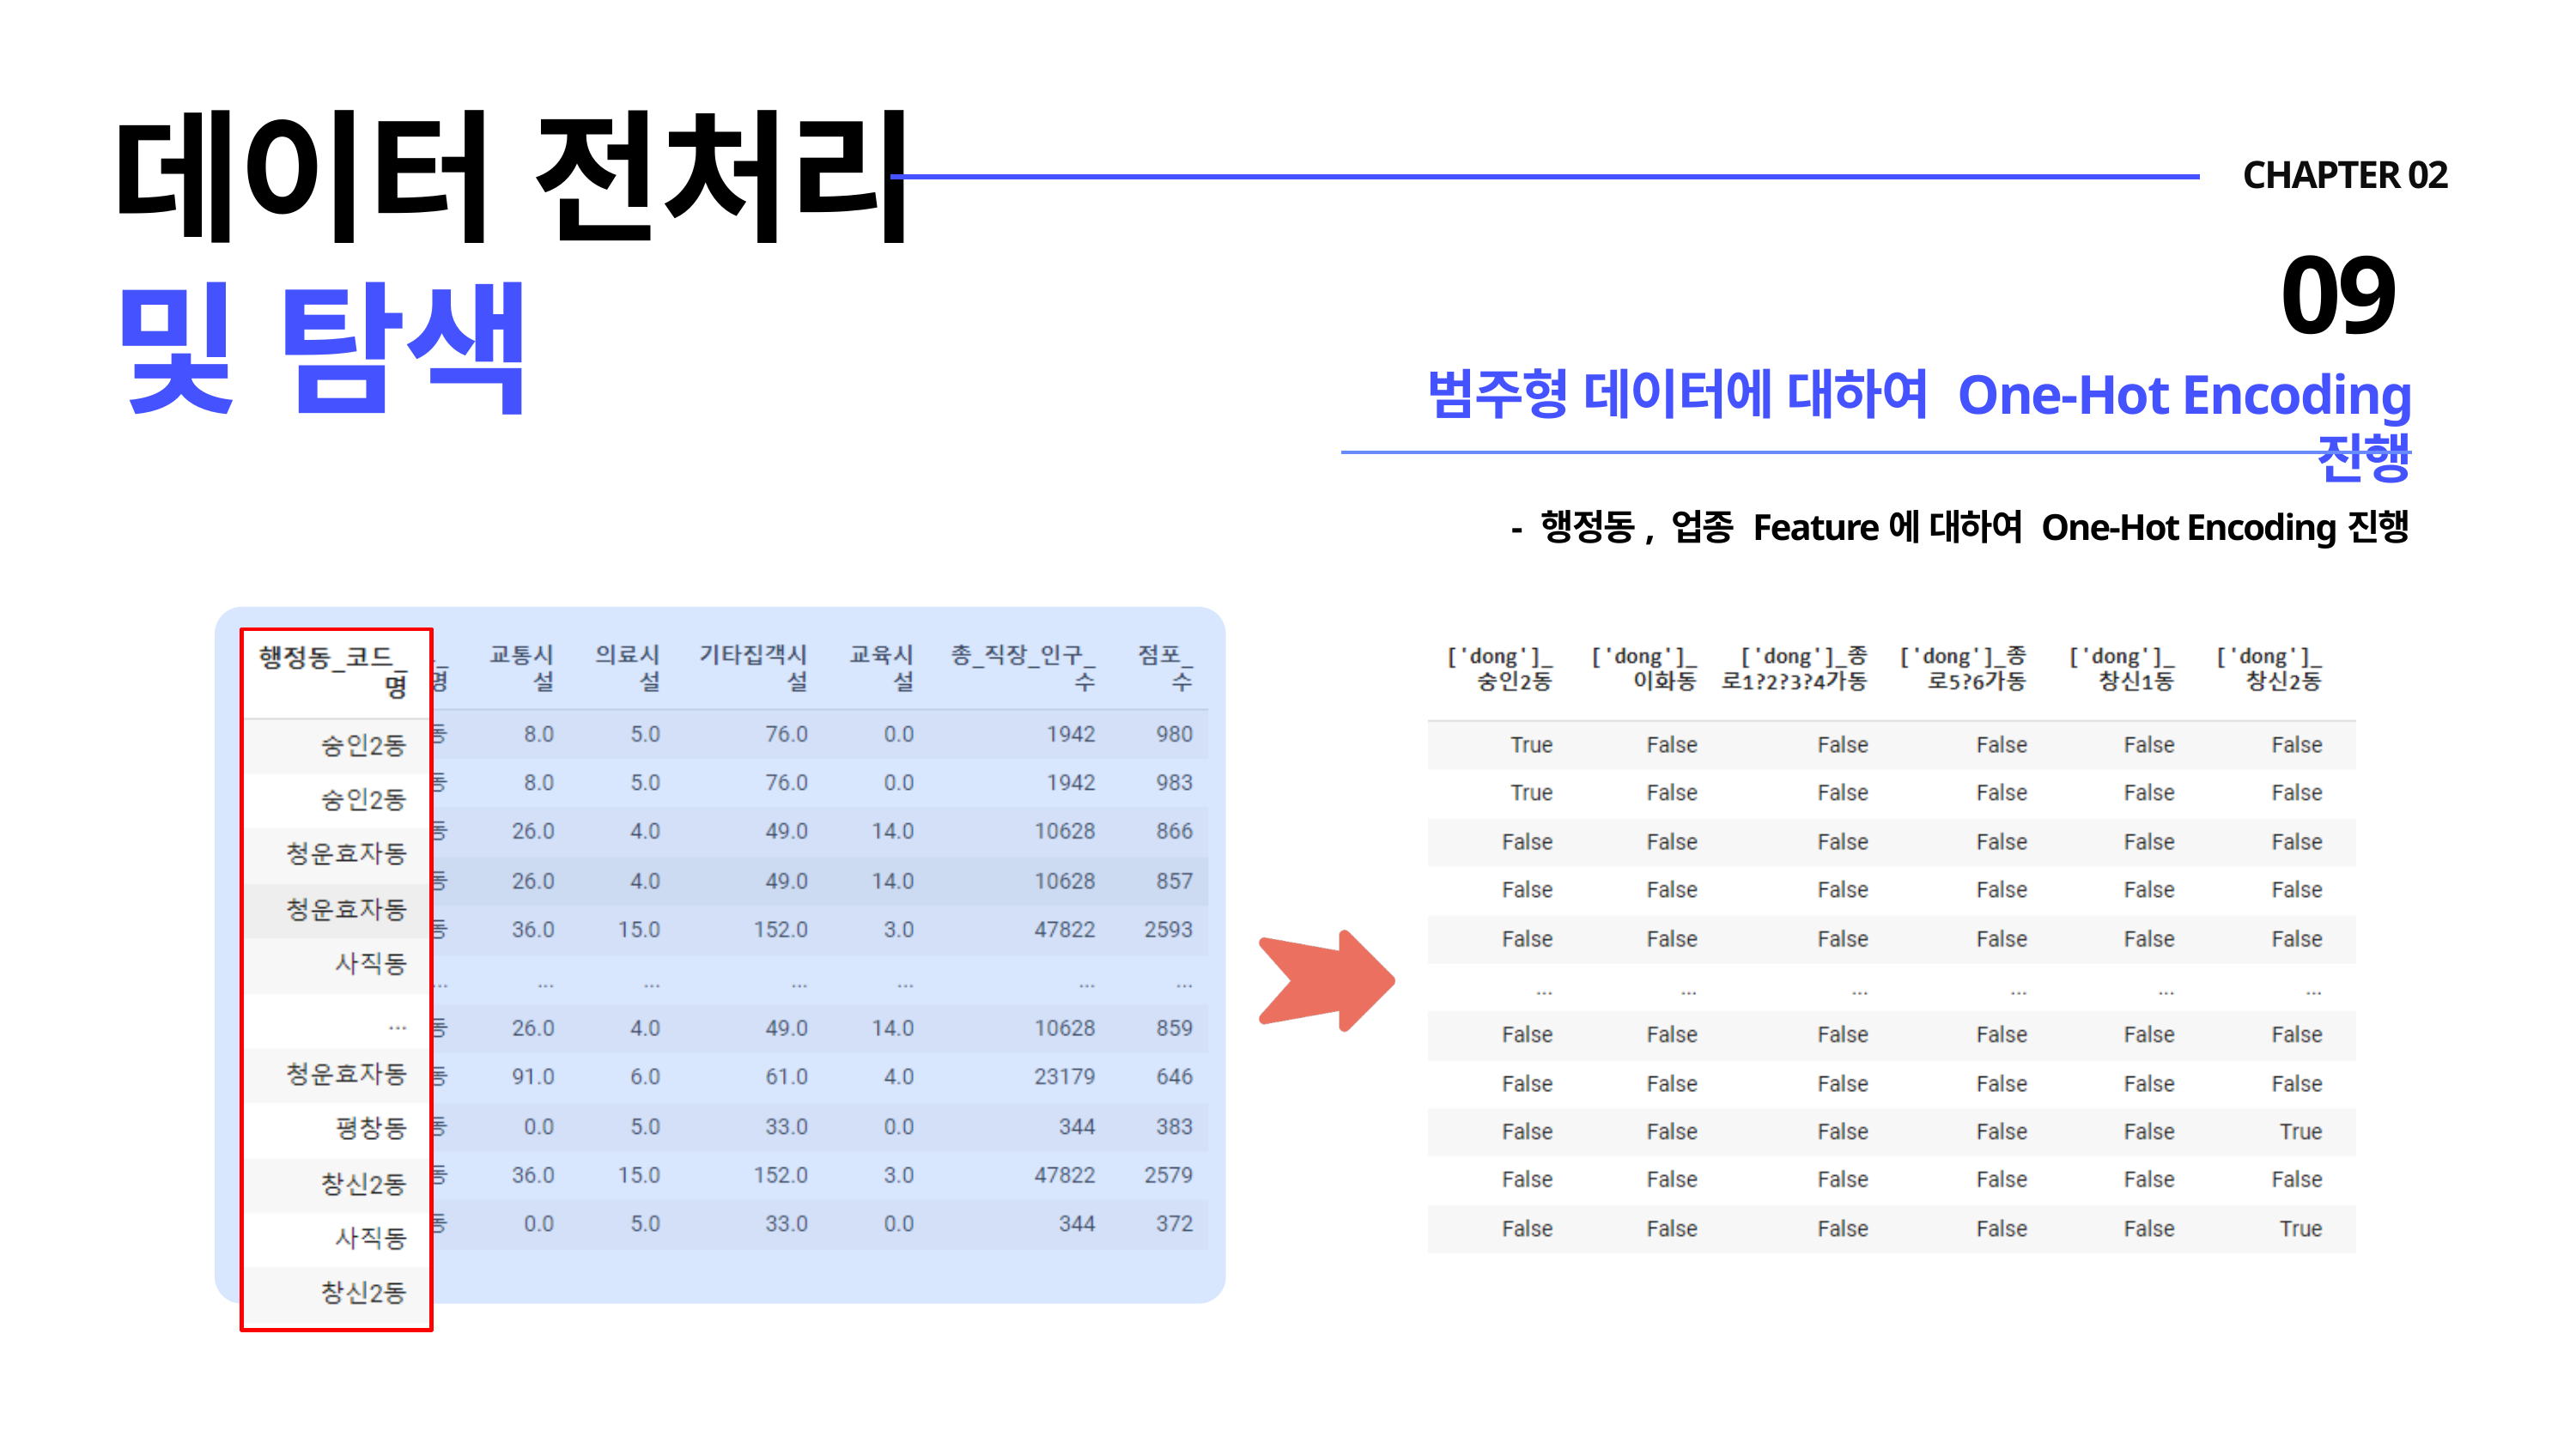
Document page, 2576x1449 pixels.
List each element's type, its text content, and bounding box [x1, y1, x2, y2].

text_box - 행정동, 업종 Feature에 대하여 One-Hot Encoding진행 [1406, 498, 2424, 555]
text_box [212, 604, 1228, 1306]
text_box 범주형 데이터에 대하여 One-Hot Encoding 진행 [1341, 355, 2426, 496]
text_box 데이터 전처리 및 탐색 [97, 81, 1058, 438]
picture [1259, 912, 1395, 1049]
text_box 09 [1575, 220, 2413, 361]
text_box CHAPTER 02 [2136, 144, 2556, 203]
picture [1427, 633, 2356, 1257]
picture [243, 631, 1209, 1329]
